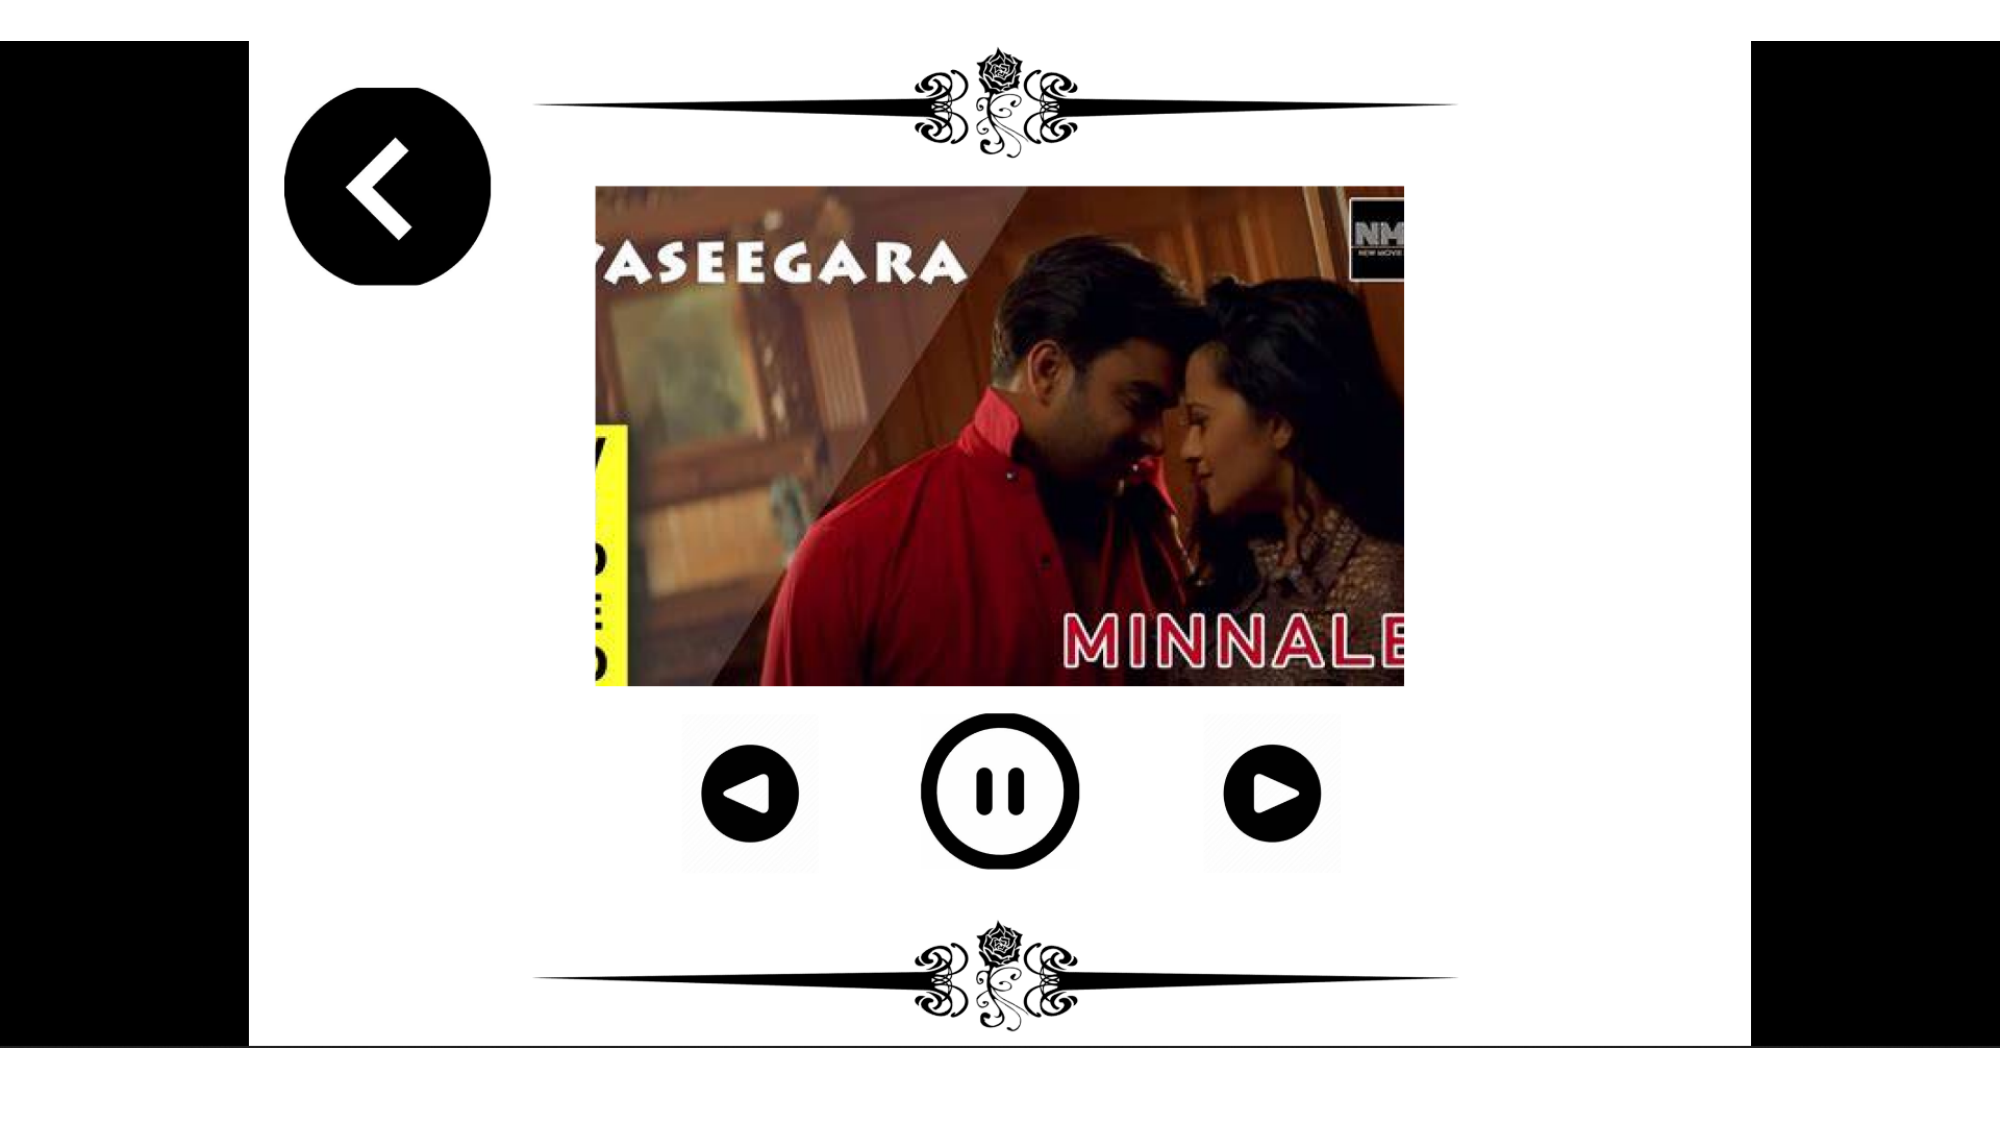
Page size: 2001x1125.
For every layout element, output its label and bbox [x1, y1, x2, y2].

picture [0, 41, 2000, 1048]
